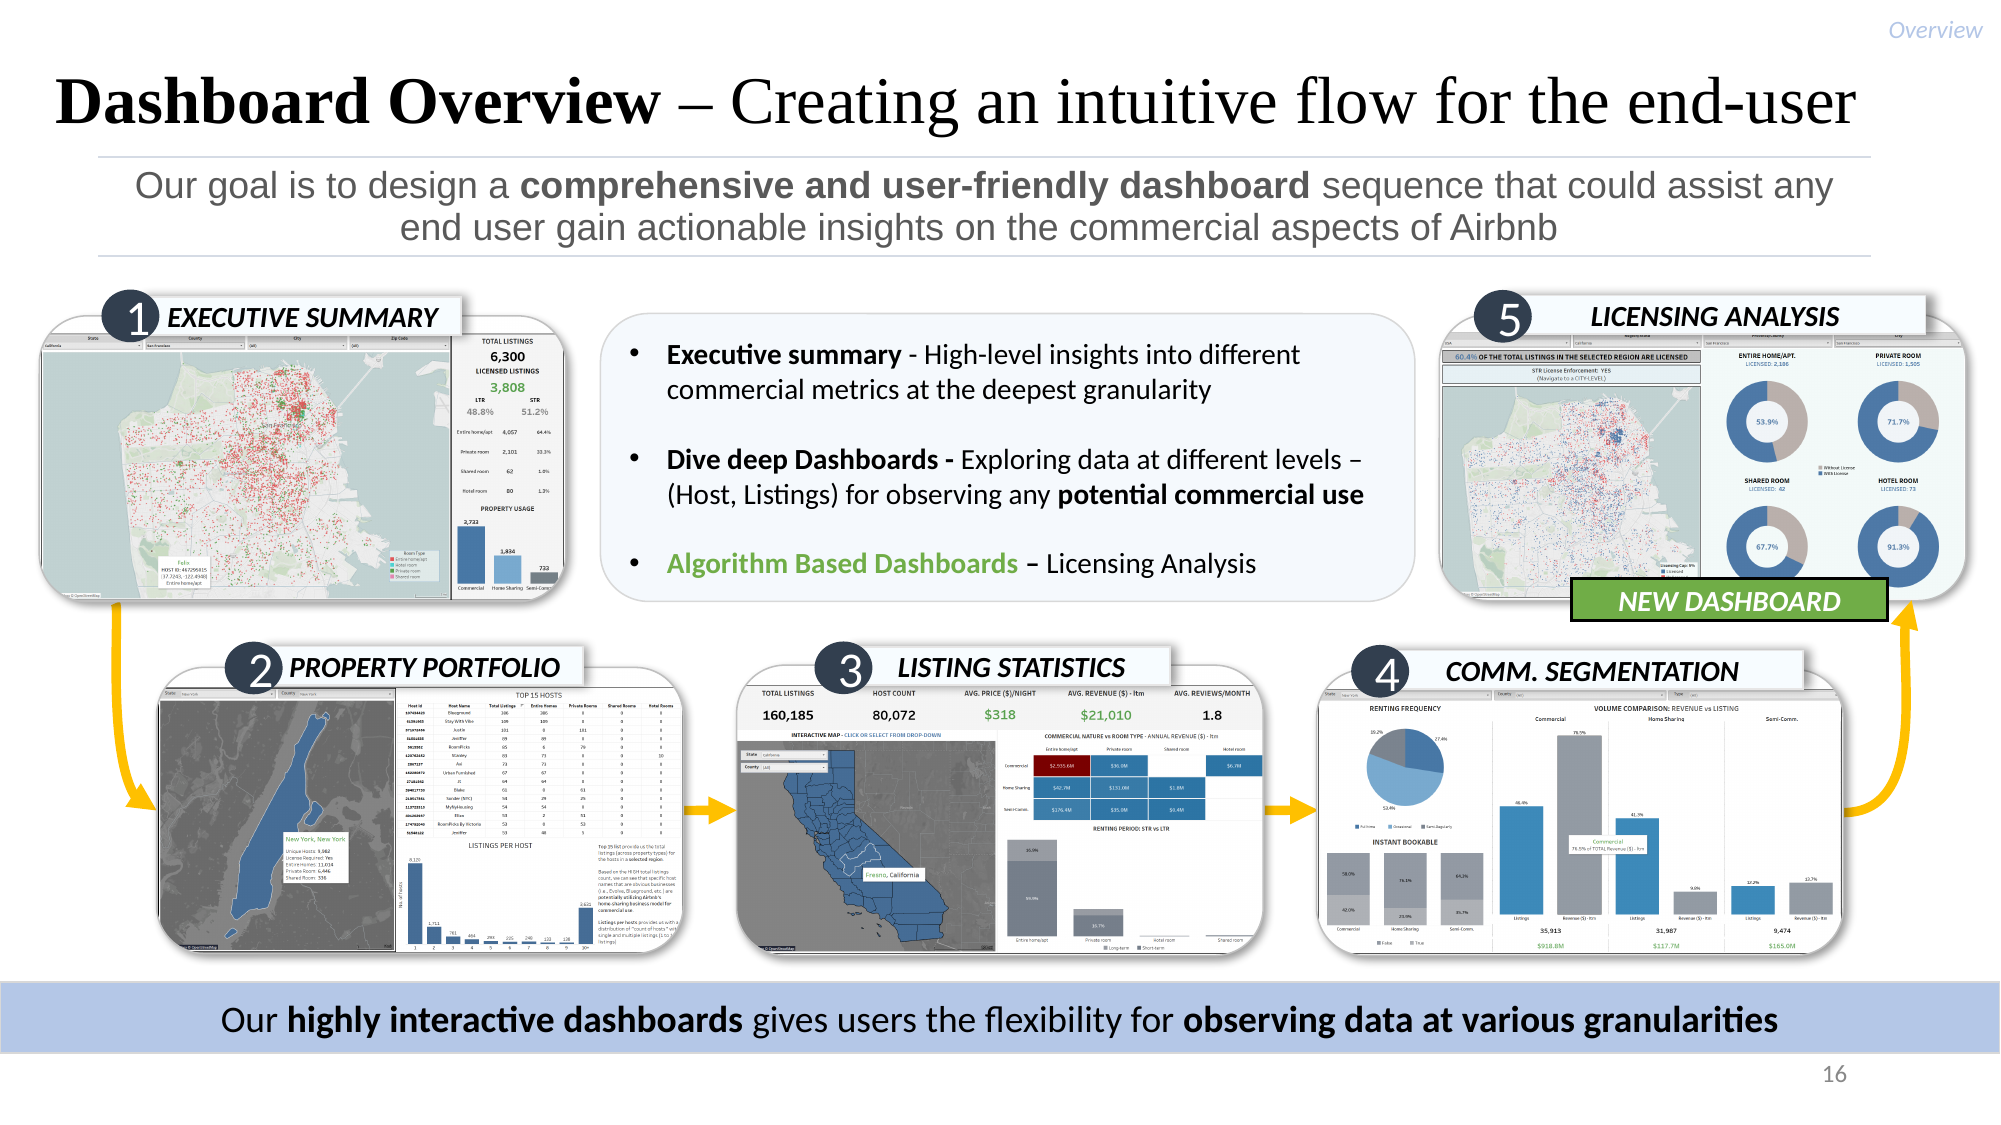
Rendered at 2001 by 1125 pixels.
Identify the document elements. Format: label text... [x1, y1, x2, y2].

text_box Overview [1522, 6, 1999, 51]
text_box LISTING STATISTICS [862, 646, 1170, 663]
text_box 4 [1351, 644, 1409, 668]
picture [1439, 314, 1967, 601]
text_box NEW DASHBOARD [1571, 609, 1838, 621]
text_box 3 [815, 641, 872, 663]
text_box Executive summary - High-level insights into different commercial metrics at the deepest granularity Dive deep Dashboards - Exploring data at different levels – (Host, Listings) for observing any potential commercial use Algorithm Based Dashboards – Licensing Analysis [600, 313, 1415, 602]
picture [736, 664, 1264, 956]
text_box EXECUTIVE SUMMARY [151, 296, 461, 314]
picture [156, 667, 684, 954]
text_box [32, 685, 151, 728]
text_box 2 [224, 641, 283, 665]
picture [1316, 669, 1844, 956]
text_box 1 [101, 289, 160, 314]
text_box Our highly interactive dashboards gives users the flexibility for observing data at various granularities [0, 982, 2000, 1053]
text_box COMM. SEGMENTATION [1399, 650, 1804, 668]
title Dashboard Overview – Creating an intuitive flow for the end-user [40, 25, 1962, 179]
text_box LICENSING ANALYSIS [1522, 295, 1926, 313]
text_box 5 [1474, 289, 1532, 313]
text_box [1843, 599, 1912, 813]
picture [39, 315, 567, 602]
slide_number 16 [1412, 1042, 1863, 1103]
table_header Our goal is to design a comprehensive and user-friendly dashboard sequence that could assist any end user gain actionable insights on the commercial aspects of Airbnb [98, 158, 1871, 255]
text_box PROPERTY PORTFOLIO [272, 646, 584, 665]
